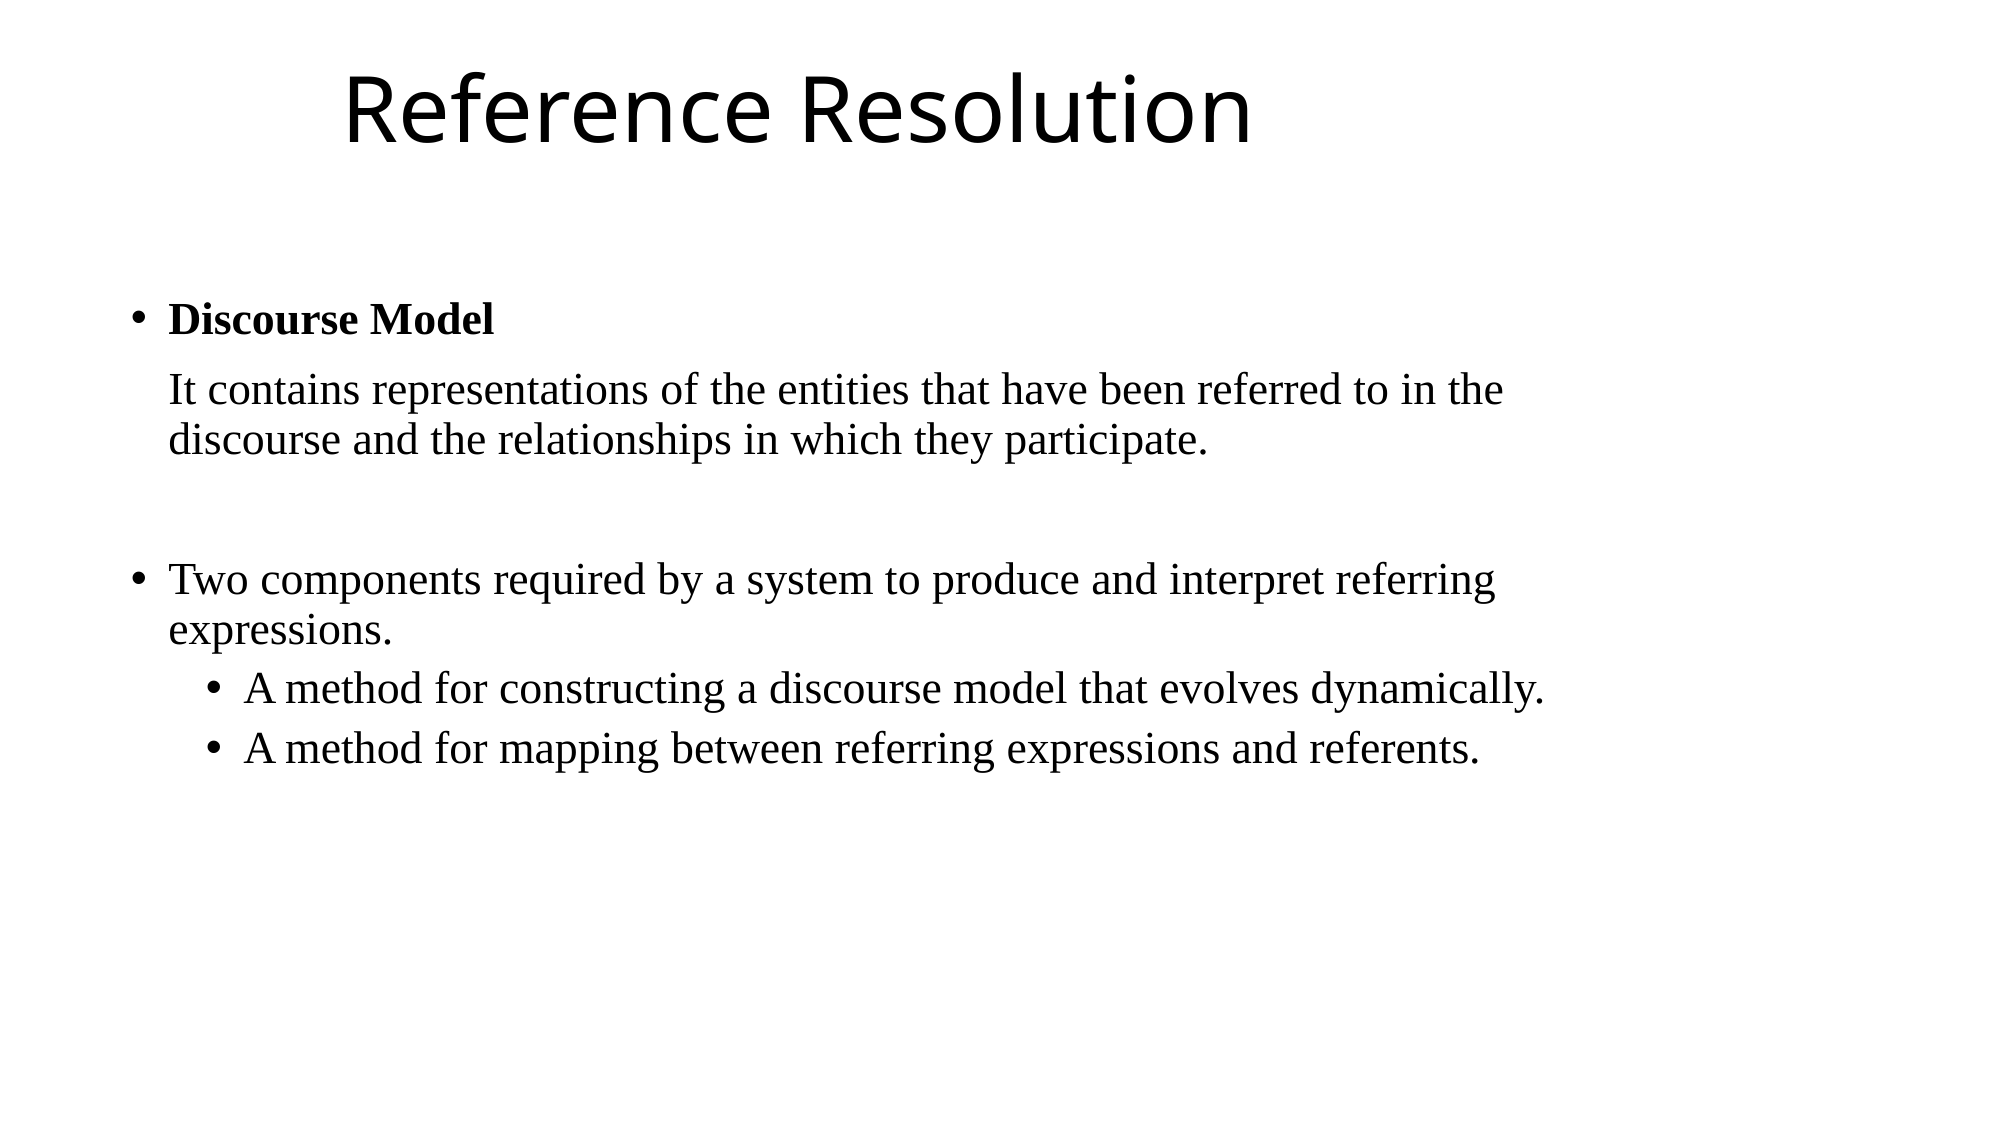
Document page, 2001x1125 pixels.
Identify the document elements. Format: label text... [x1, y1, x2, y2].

title Reference Resolution [326, 0, 1677, 225]
list Discourse Model It contains representations of the entities that have been referred to in the discourse and the relationships in which they participate. Two components required by a system to produce and interpret referring expressions. A method for constructing a discourse model that evolves dynamically. A method for mapping between referring expressions and referents. [115, 287, 1638, 1000]
